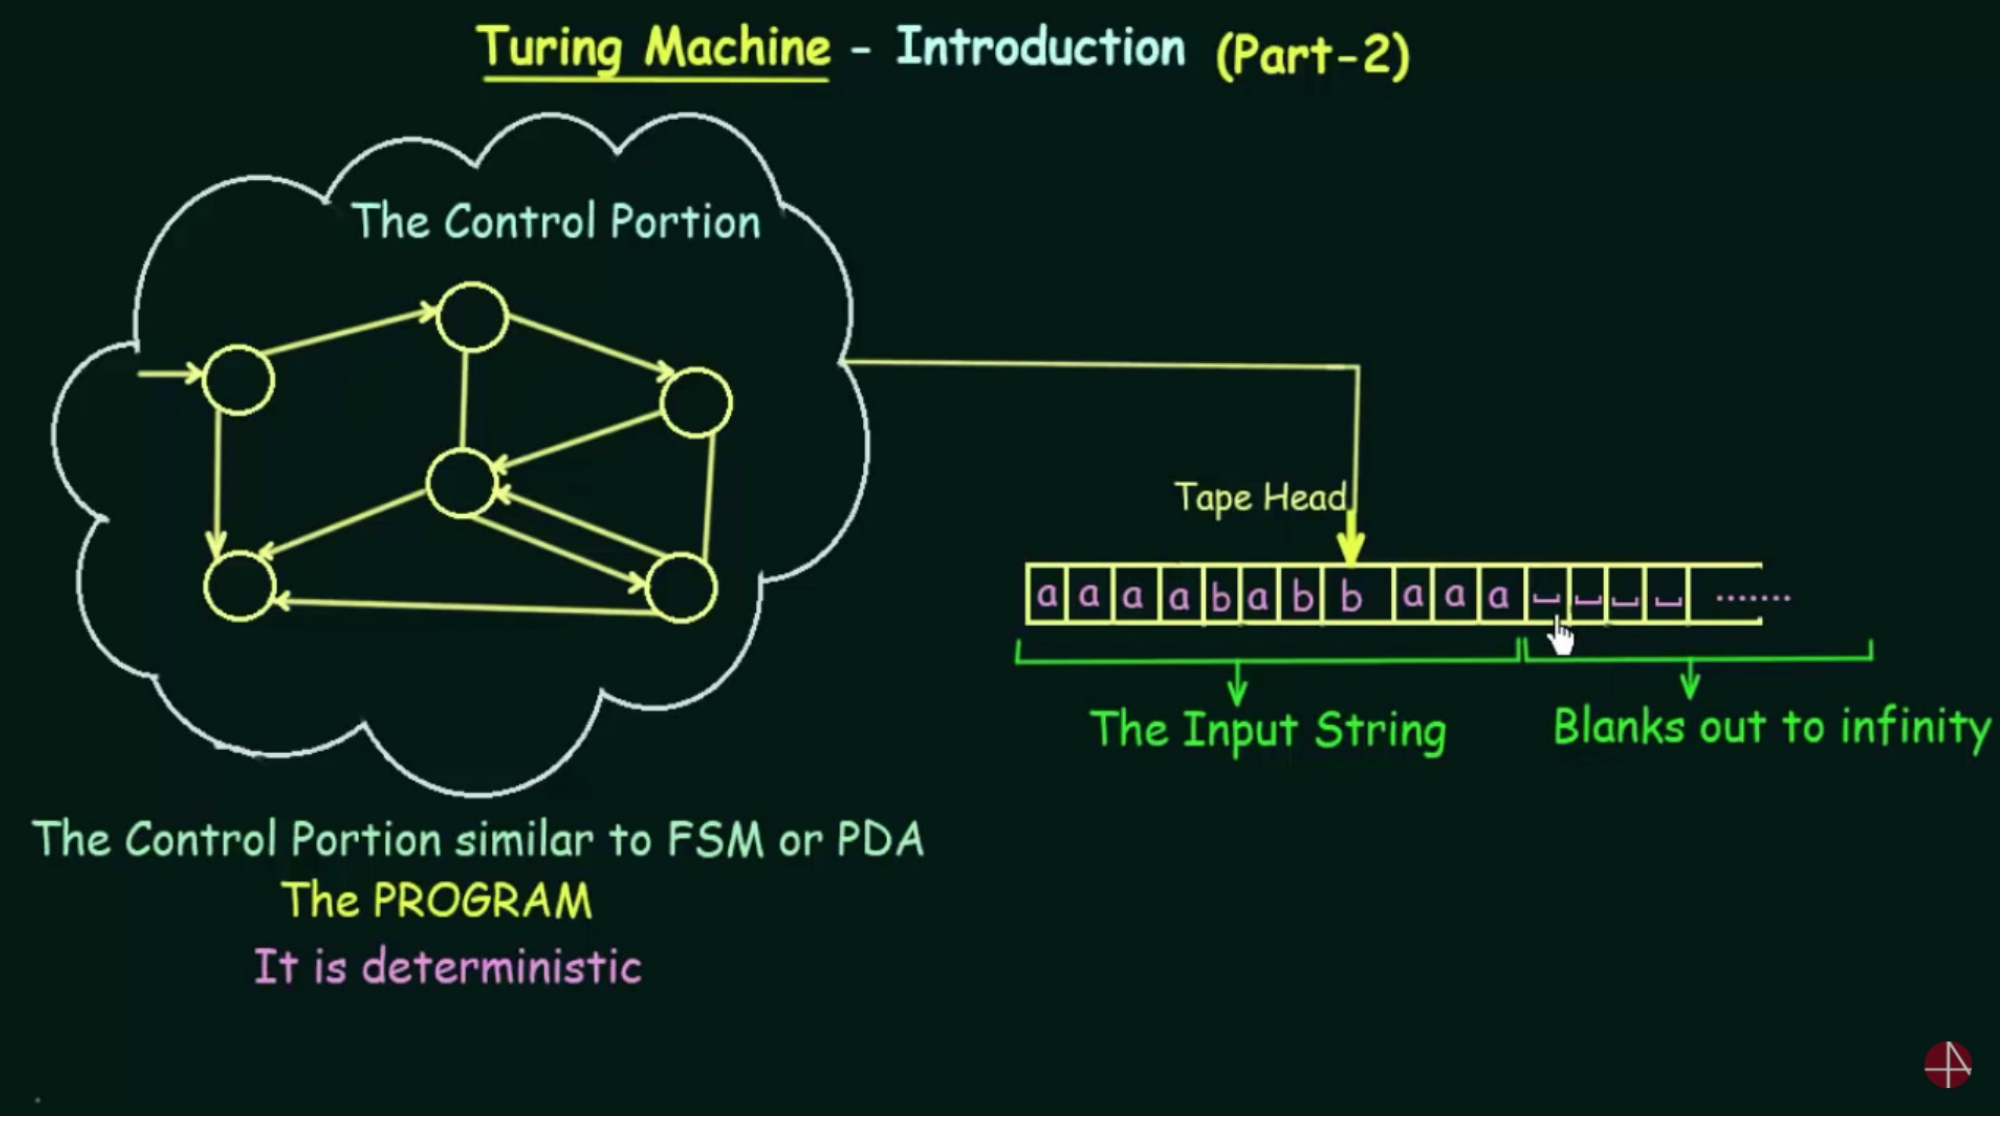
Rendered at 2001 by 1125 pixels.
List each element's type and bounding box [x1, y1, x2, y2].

list [0, 0, 2000, 1116]
